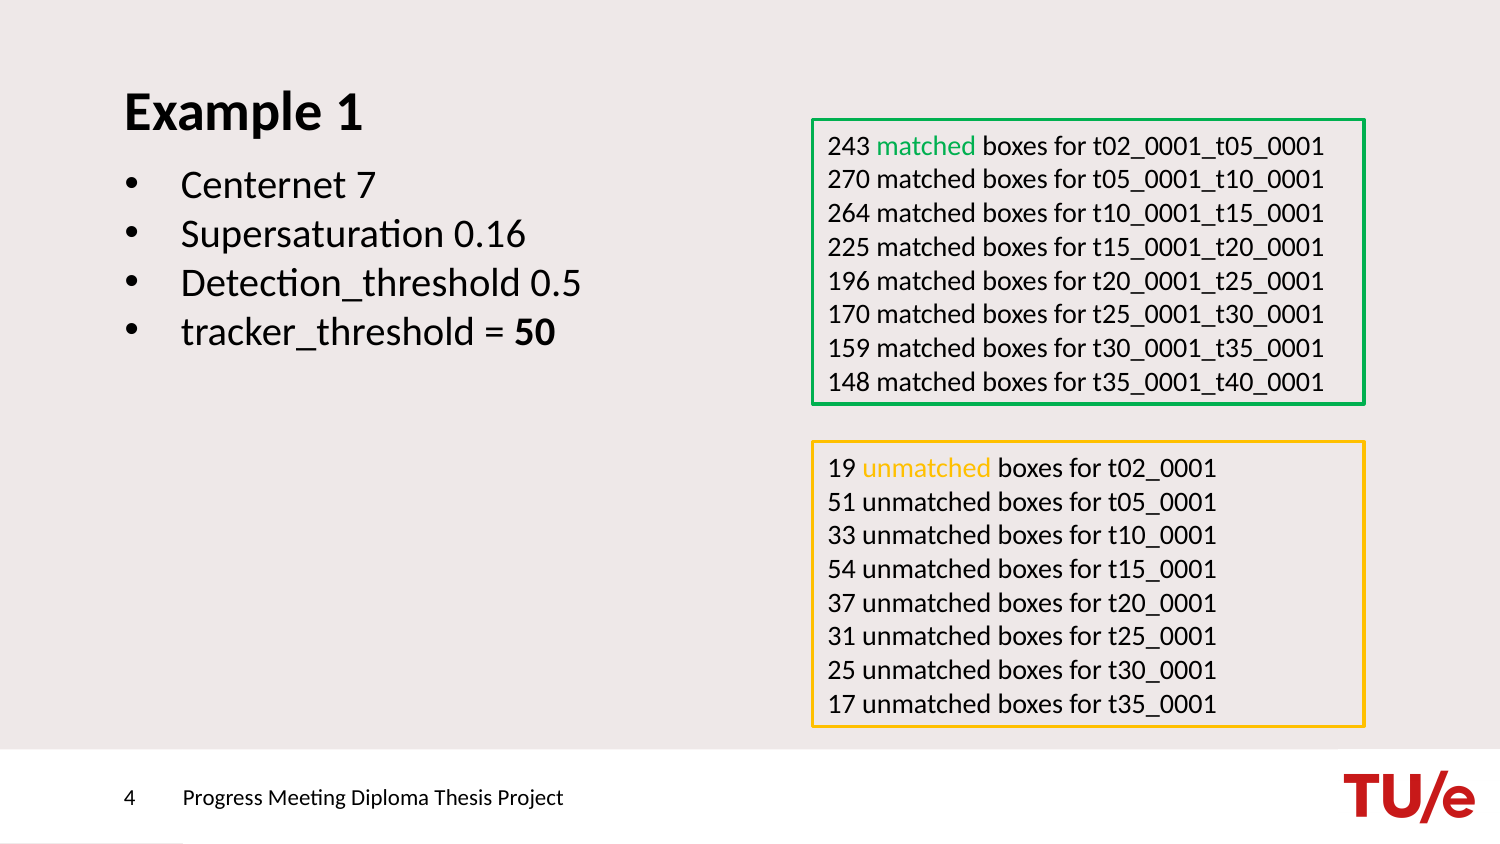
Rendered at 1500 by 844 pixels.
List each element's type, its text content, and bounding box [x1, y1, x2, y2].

title Example 1 [124, 85, 1364, 158]
footer Progress Meeting Diploma Thesis Project [183, 749, 1339, 844]
list Centernet 7 Supersaturation 0.16 Detection_threshold 0.5 tracker_threshold = 50 [124, 158, 1364, 694]
slide_number 4 [0, 749, 183, 844]
text_box 19 unmatched boxes for t02_0001 51 unmatched boxes for t05_0001 33 unmatched boxes for t10_0001 54 unmatched boxes for t15_0001 37 unmatched boxes for t20_0001 31 unmatched boxes for t25_0001 25 unmatched boxes for t30_0001 17 unmatched boxes for t35_0001 [812, 441, 1364, 727]
picture [1339, 749, 1500, 844]
text_box 243 matched boxes for t02_0001_t05_0001 270 matched boxes for t05_0001_t10_0001 264 matched boxes for t10_0001_t15_0001 225 matched boxes for t15_0001_t20_0001 196 matched boxes for t20_0001_t25_0001 170 matched boxes for t25_0001_t30_0001 159 matched boxes for t30_0001_t35_0001 148 matched boxes for t35_0001_t40_0001 [812, 119, 1364, 404]
